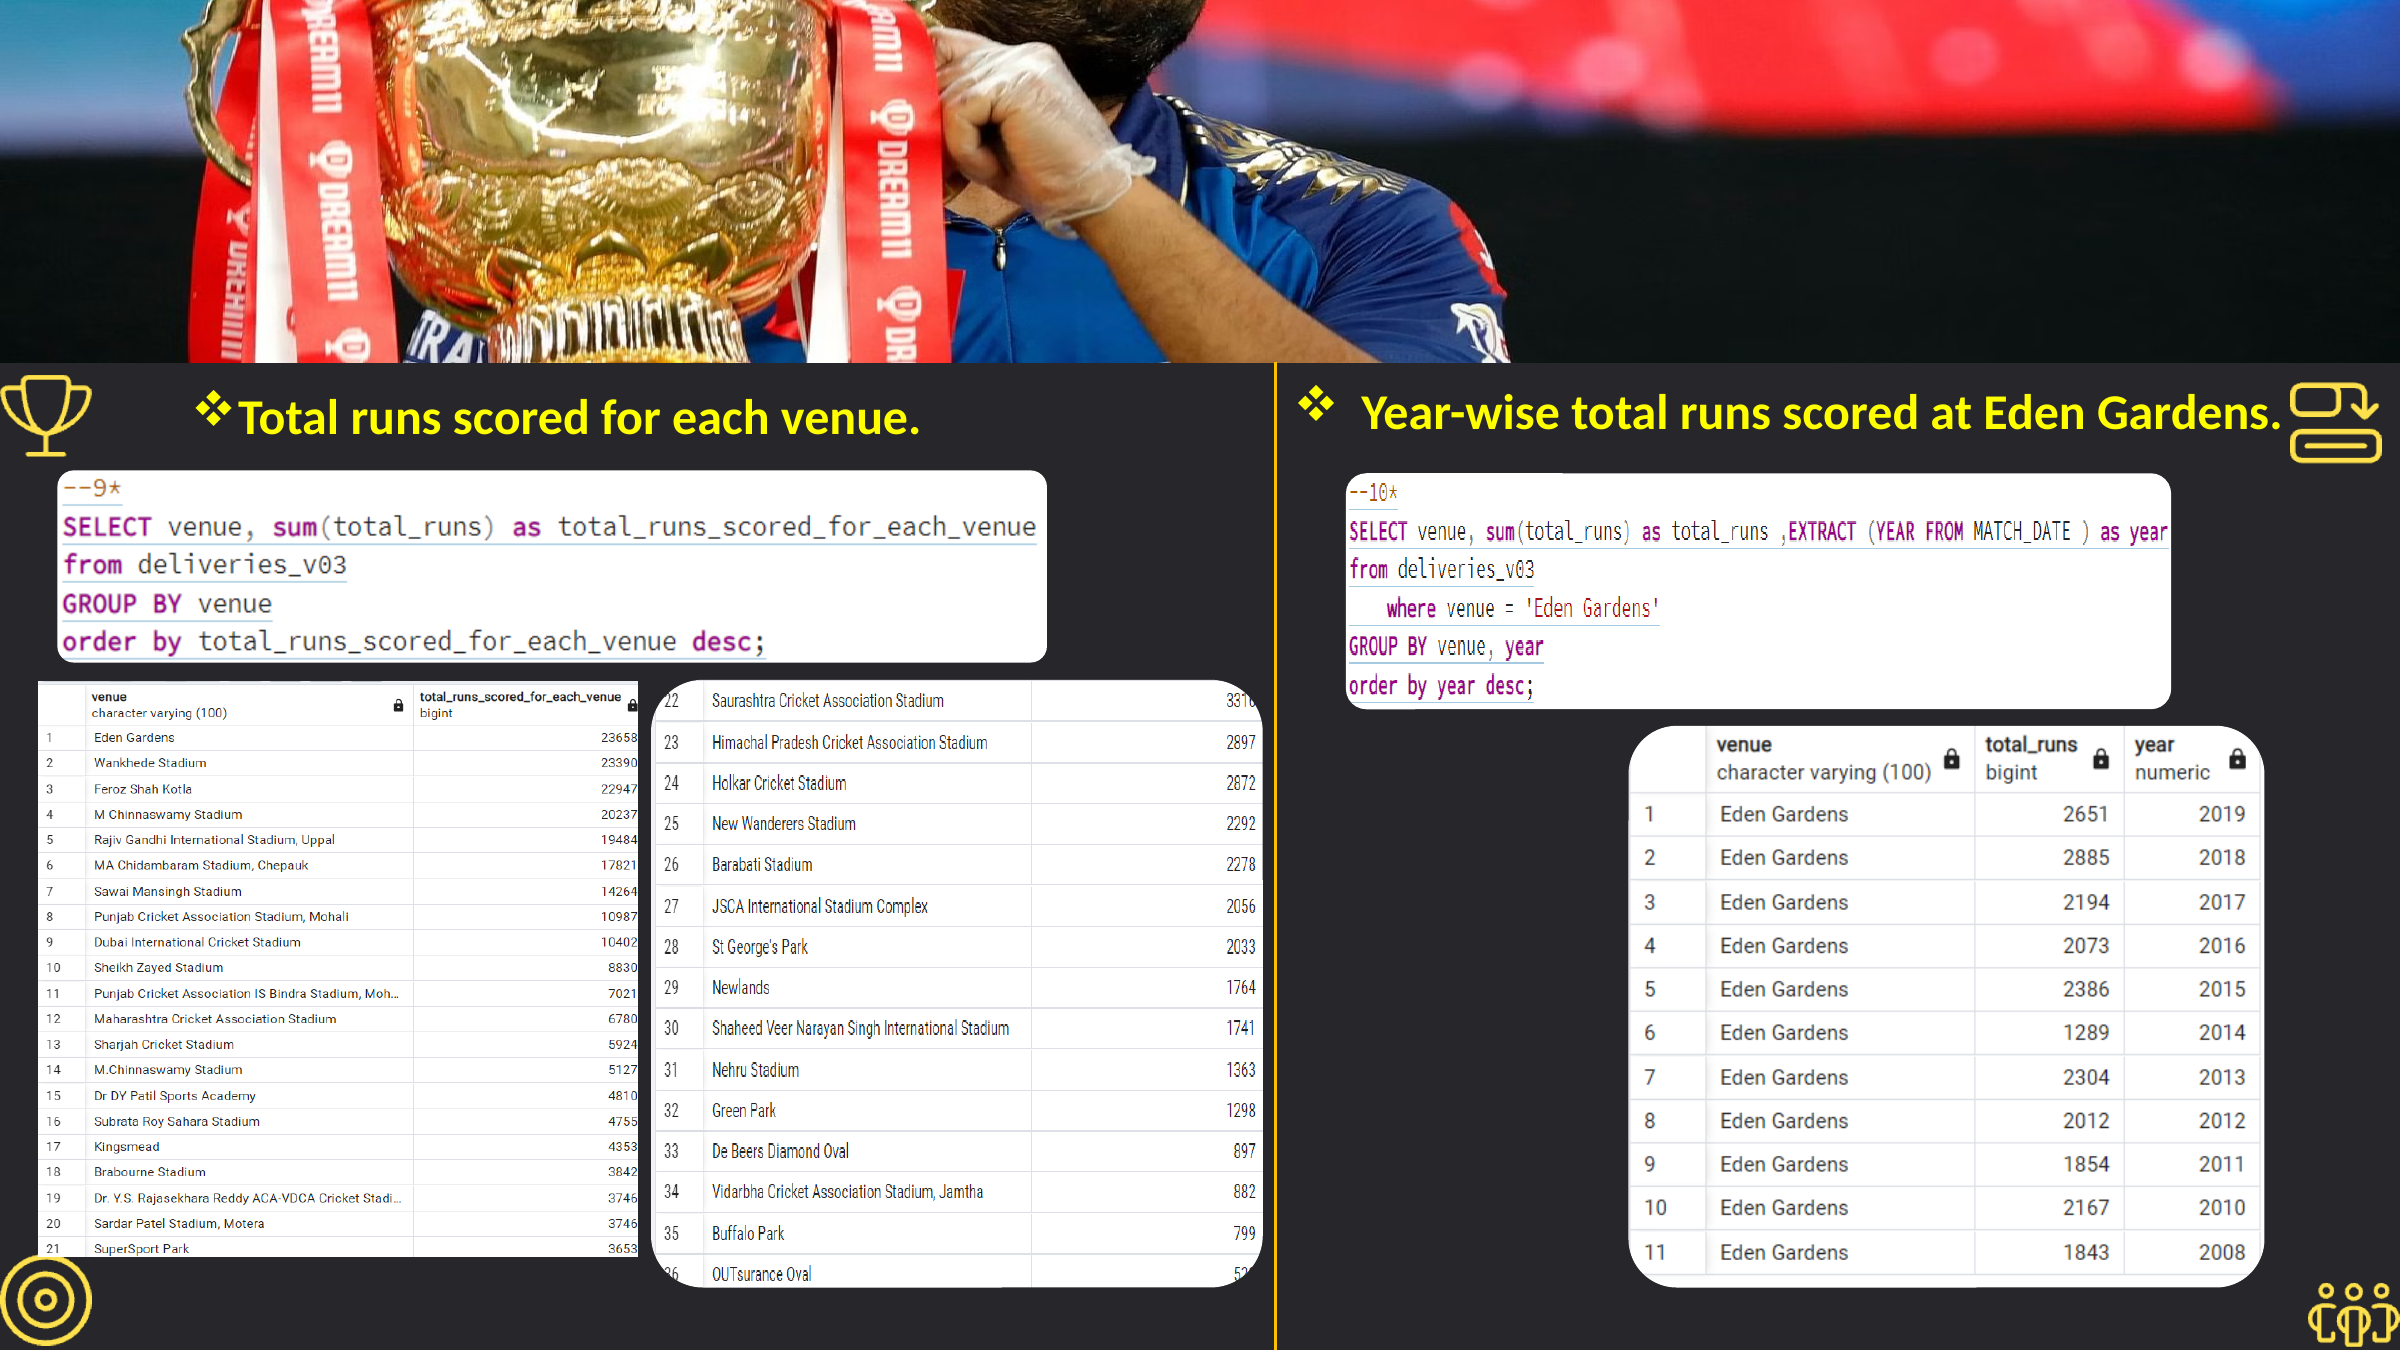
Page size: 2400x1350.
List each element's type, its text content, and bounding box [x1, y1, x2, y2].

text_box [0, 363, 1274, 1350]
picture [1628, 725, 2265, 1288]
picture [2308, 1269, 2400, 1350]
picture [57, 470, 1047, 663]
text_box Year-wise total runs scored at Eden Gardens. [1279, 372, 2299, 448]
text_box Total runs scored for each venue. [176, 377, 937, 453]
picture [650, 679, 1263, 1288]
picture [2290, 377, 2382, 469]
text_box [1277, 363, 2400, 1350]
picture [0, 681, 638, 1346]
picture [0, 370, 92, 463]
picture [1345, 473, 2172, 710]
picture [0, 0, 2400, 363]
